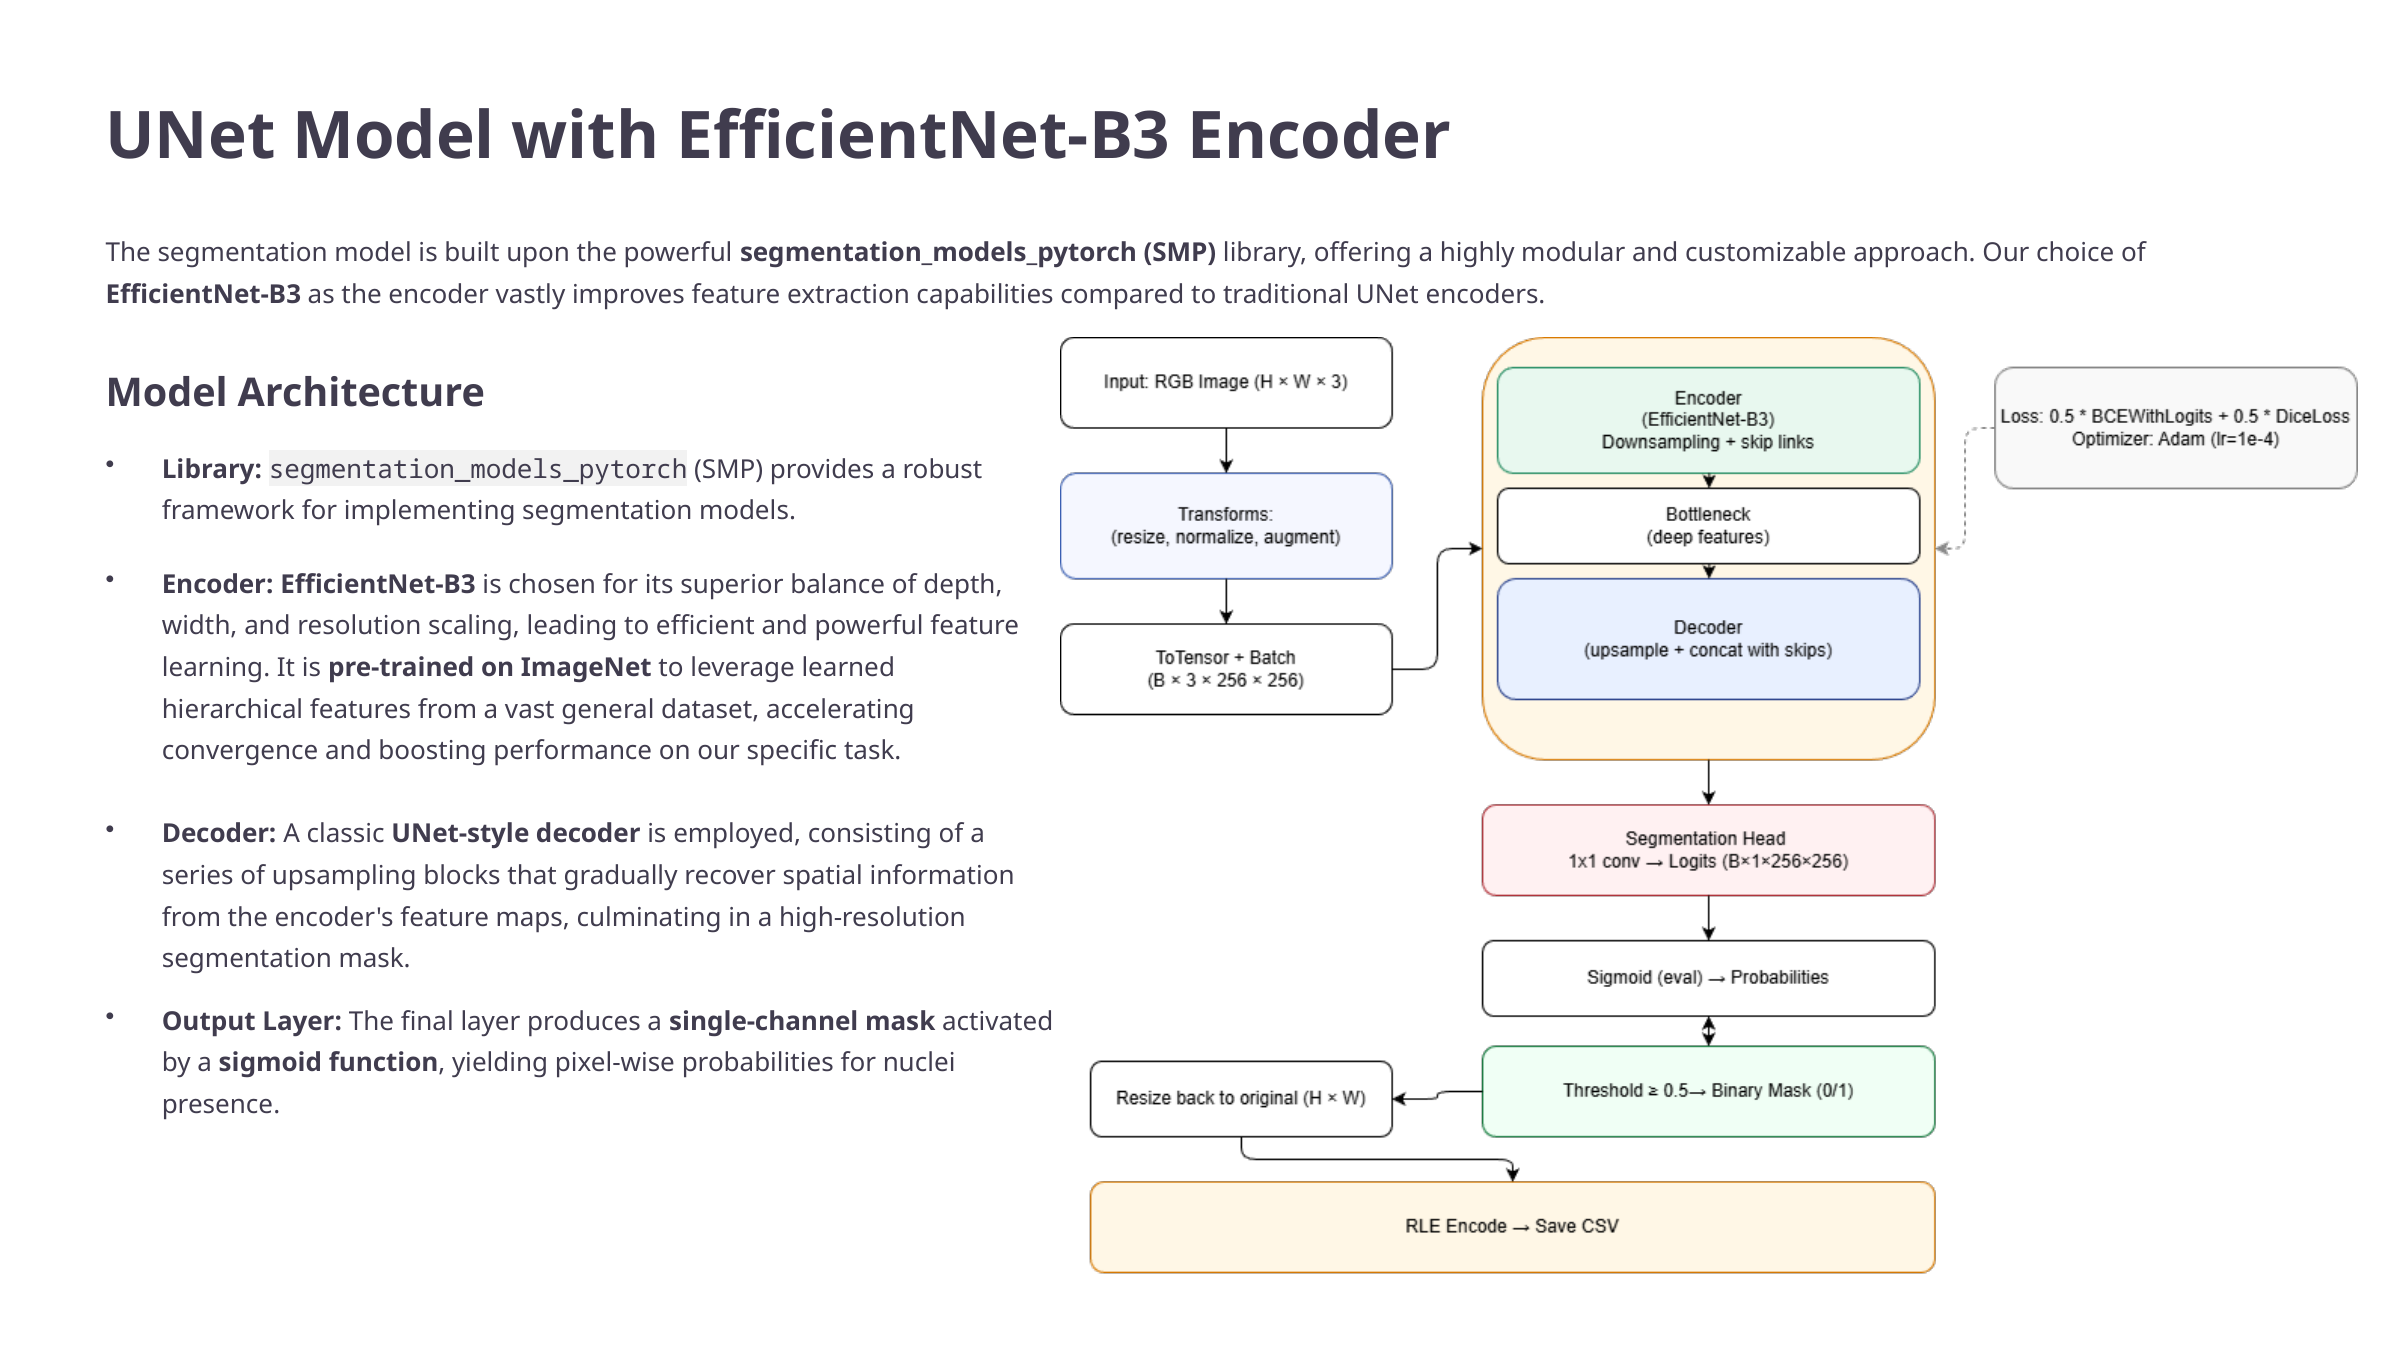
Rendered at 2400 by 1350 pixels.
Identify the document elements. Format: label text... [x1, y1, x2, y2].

text_box Library: segmentation_models_pytorch (SMP) provides a robust framework for implementing segmentation models. [105, 441, 989, 527]
text_box UNet Model with EfficientNet-B3 Encoder [105, 89, 1458, 172]
picture [1060, 337, 2358, 1275]
text_box Output Layer: The final layer produces a single-channel mask activated by a sigmoid function, yielding pixel-wise probabilities for nuclei presence. [105, 993, 1060, 1079]
text_box The segmentation model is built upon the powerful segmentation_models_pytorch (SMP) library, offering a highly modular and customizable approach. Our choice of EfficientNet-B3 as the encoder vastly improves feature extraction capabilities compared to traditional UNet encoders. [105, 224, 2295, 310]
text_box Encoder: EfficientNet-B3 is chosen for its superior balance of depth, width, and resolution scaling, leading to efficient and powerful feature learning. It is pre-trained on ImageNet to leverage learned hierarchical features from a vast general dataset, accelerating convergence and boosting performance on our specific task. [105, 556, 1030, 726]
text_box Model Architecture [105, 365, 503, 416]
text_box Decoder: A classic UNet-style decoder is employed, consisting of a series of upsampling blocks that gradually recover spatial information from the encoder's feature maps, culminating in a high-resolution segmentation mask. [105, 806, 1044, 934]
